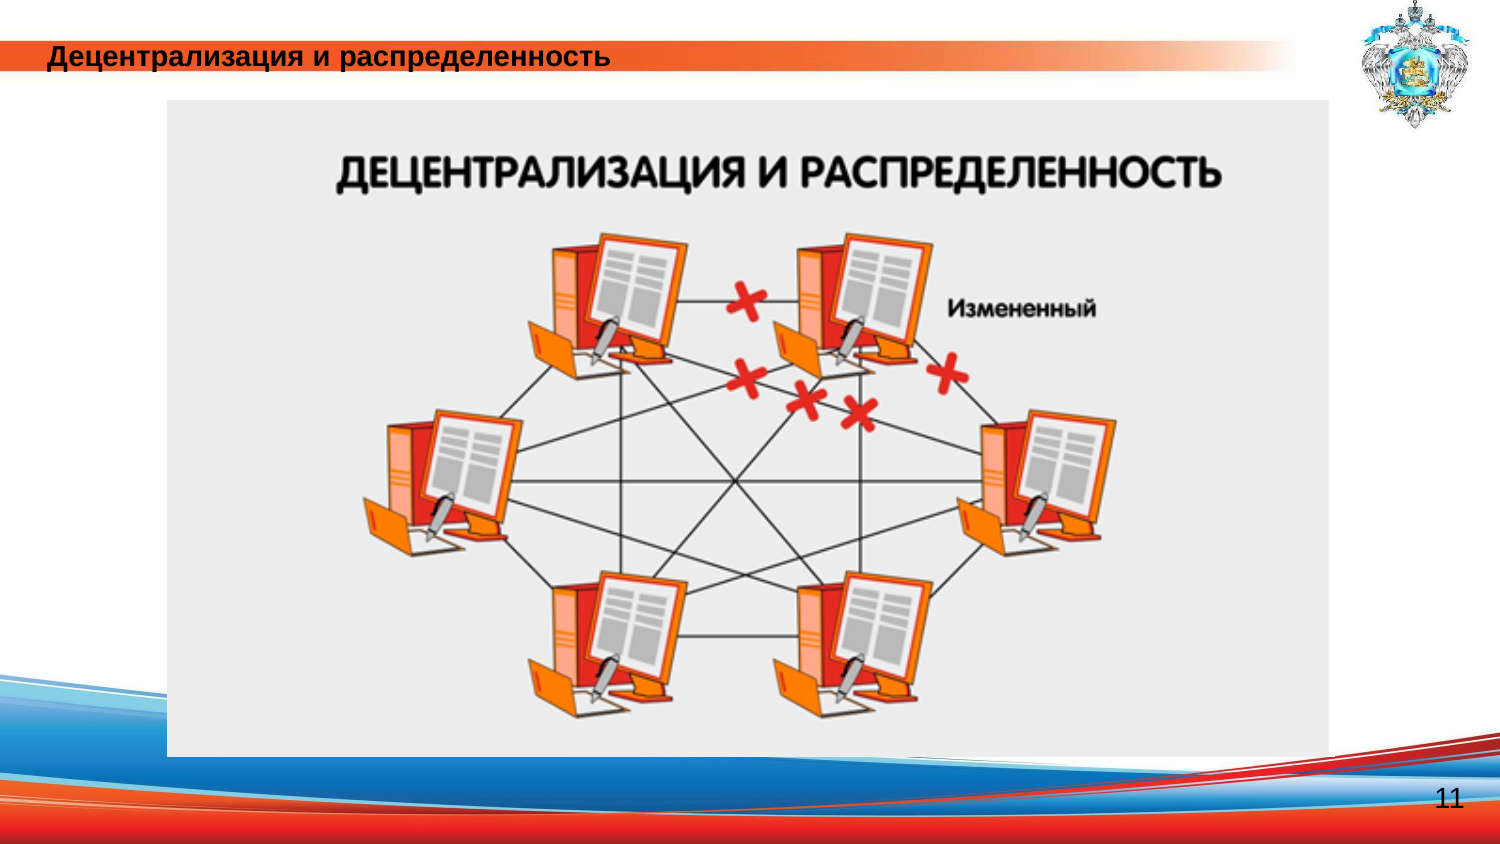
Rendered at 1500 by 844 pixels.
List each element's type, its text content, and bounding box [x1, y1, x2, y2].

text_box Децентрализация и распределенность [32, 29, 627, 80]
slide_number 11 [1389, 764, 1480, 830]
picture [0, 0, 1500, 844]
